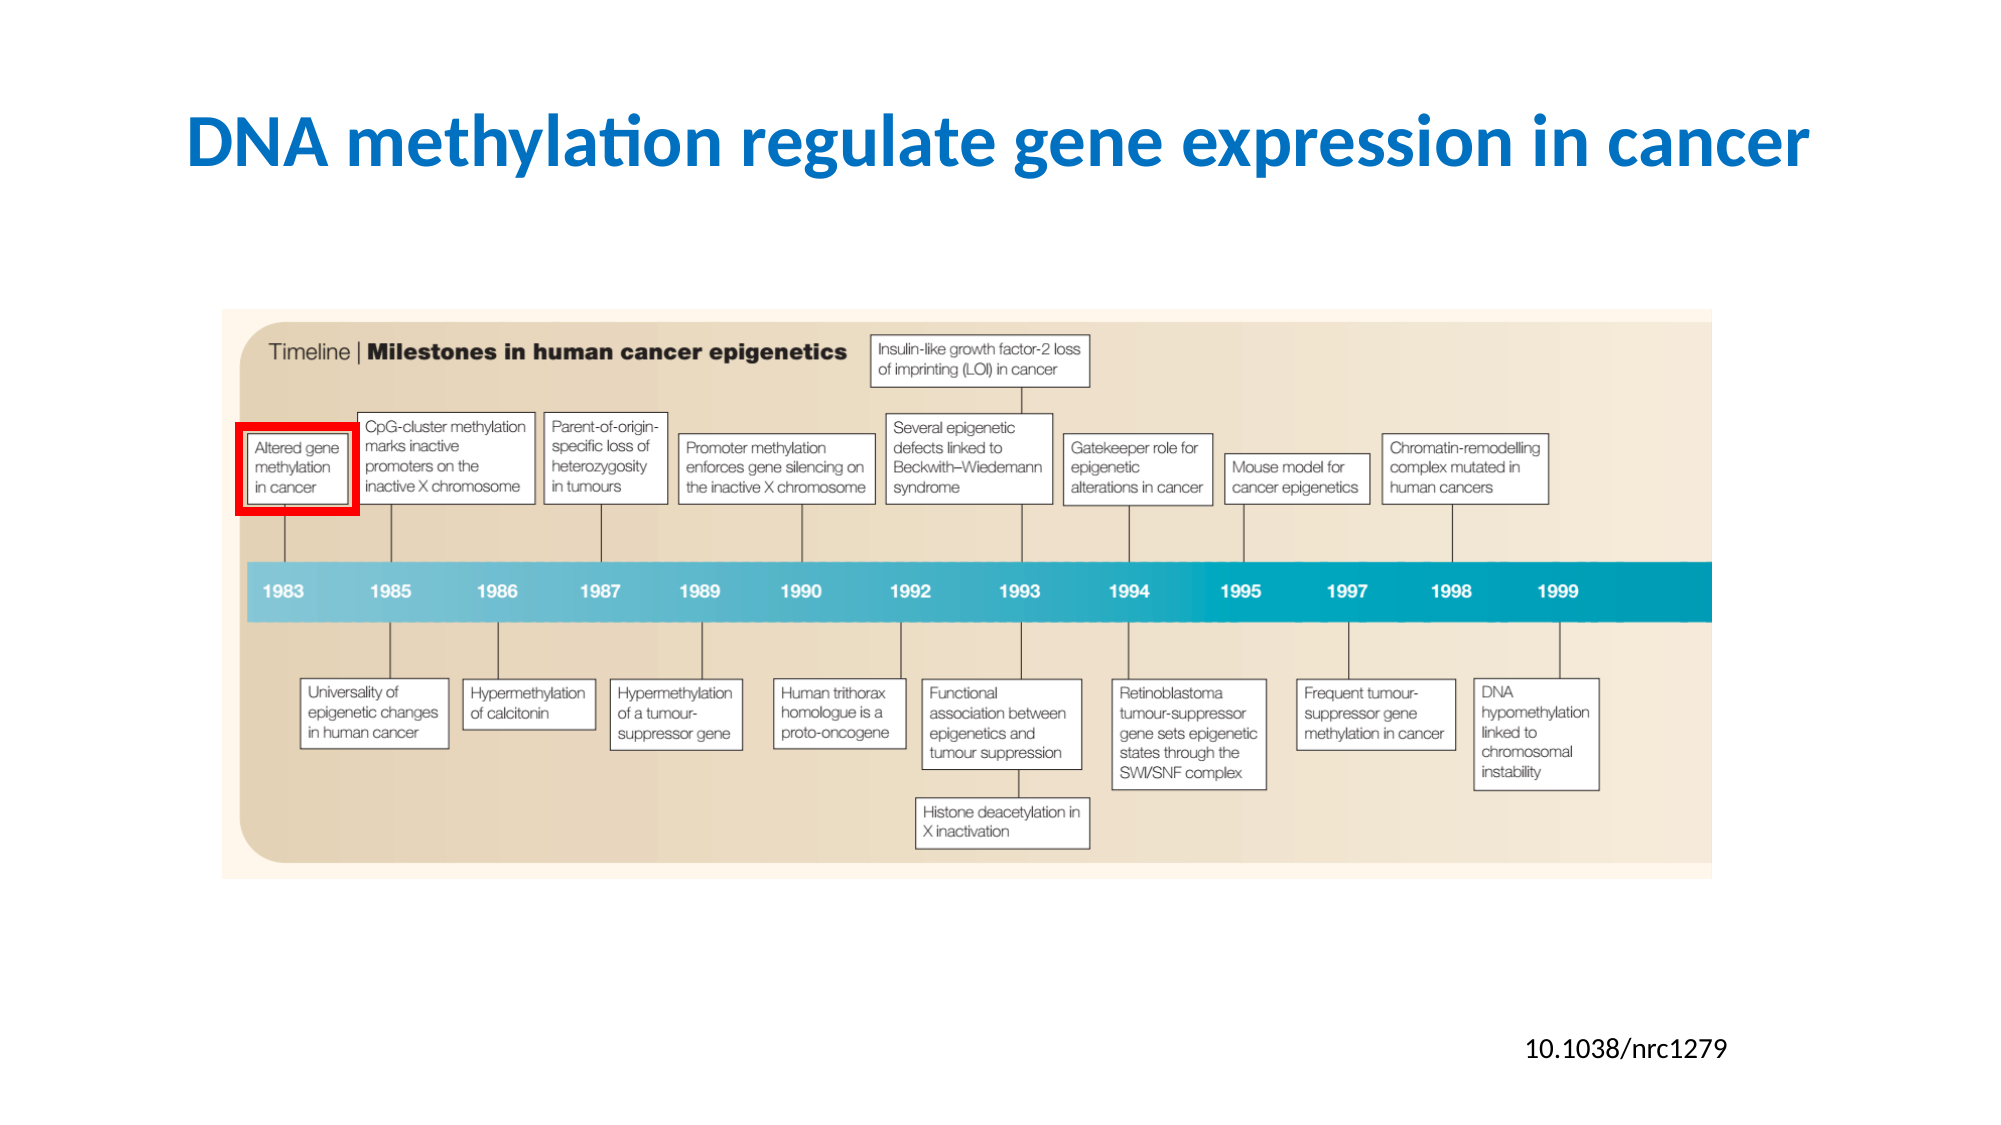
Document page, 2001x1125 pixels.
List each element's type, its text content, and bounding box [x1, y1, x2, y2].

text_box 10.1038/nrc1279 [1509, 1021, 1812, 1072]
title DNA methylation regulate gene expression in cancer [137, 59, 1863, 225]
picture [222, 309, 1713, 879]
